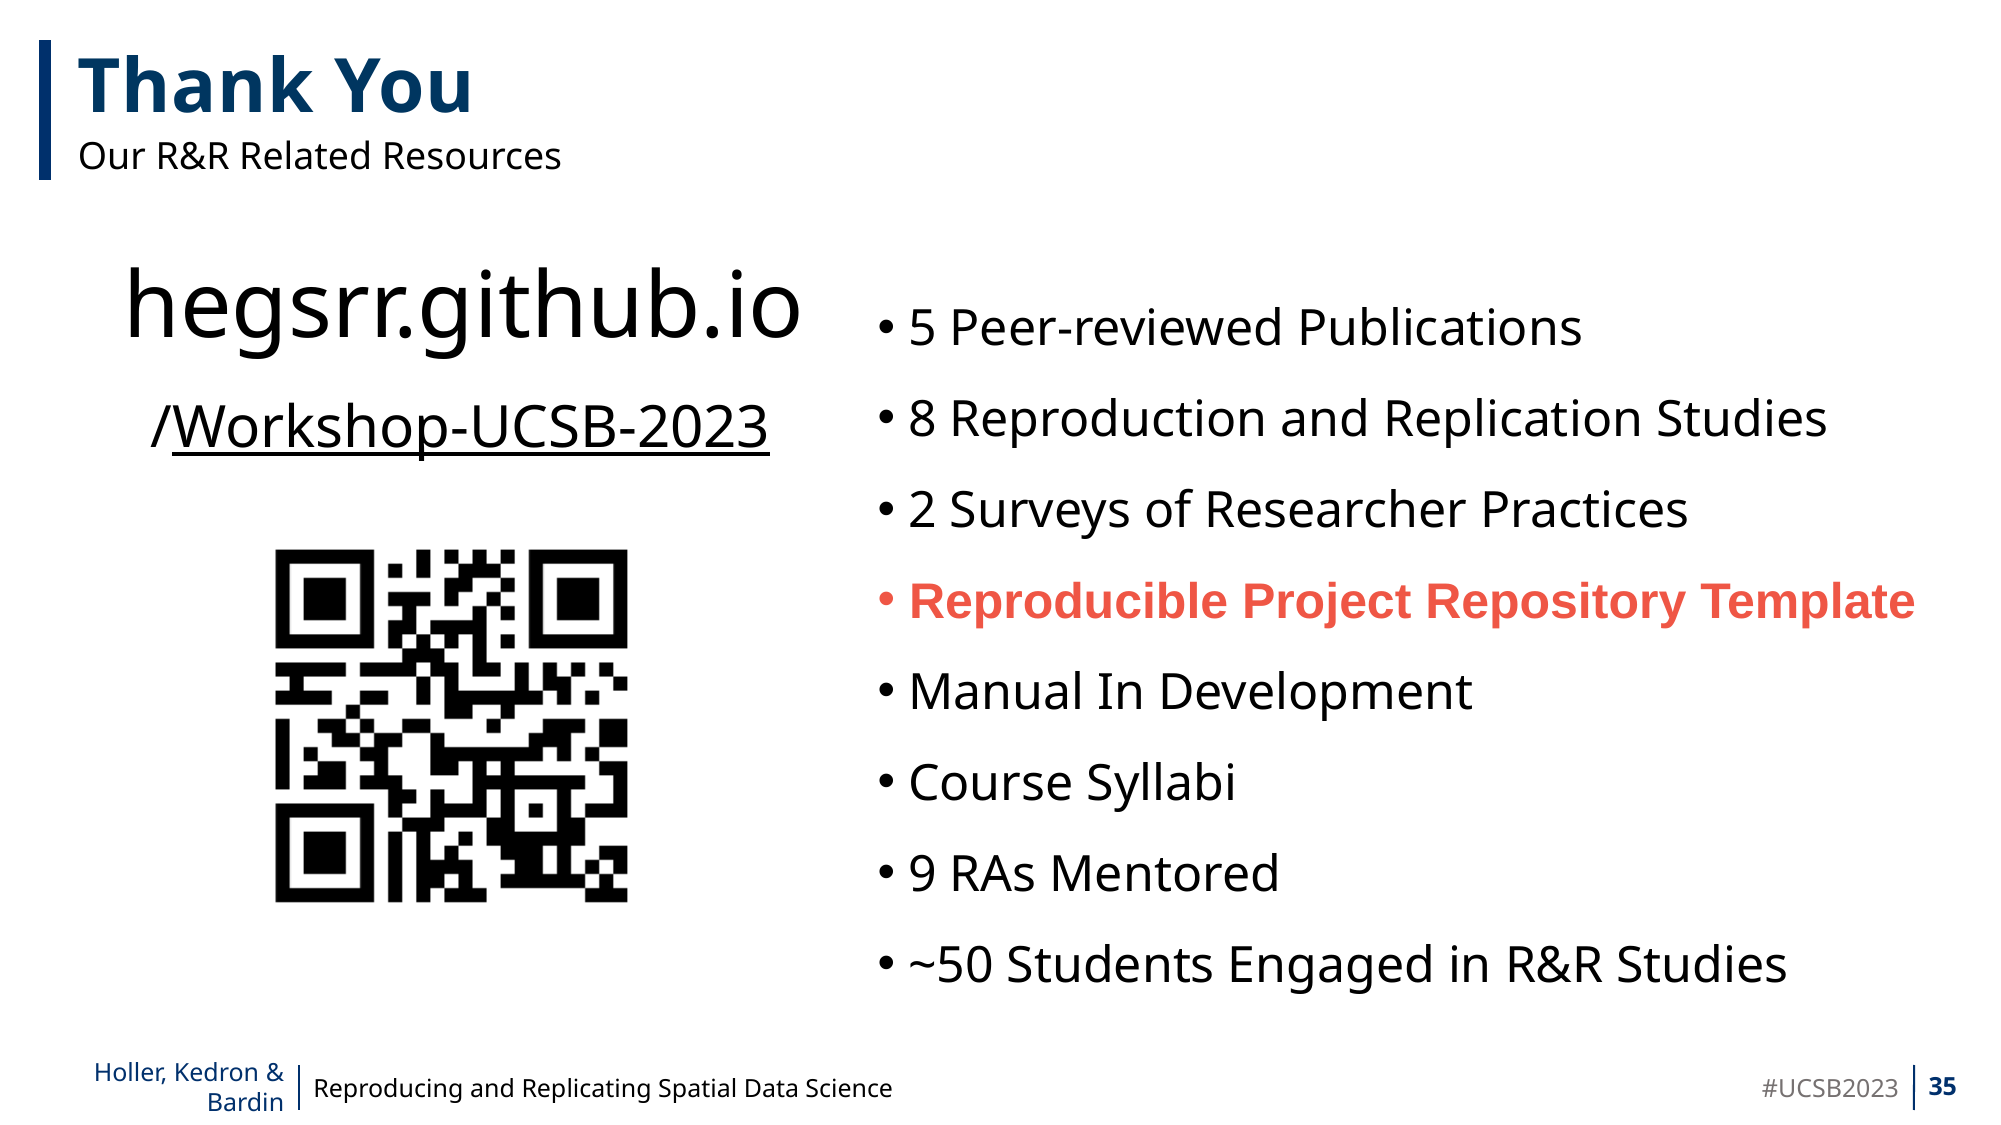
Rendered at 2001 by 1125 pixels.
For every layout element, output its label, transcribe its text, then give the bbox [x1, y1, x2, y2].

text_box hegsrr.github.io /Workshop-UCSB-2023 [63, 227, 842, 1016]
picture [218, 492, 687, 962]
list Our R&R Related Resources [63, 129, 1748, 188]
list 5 Peer-reviewed Publications 8 Reproduction and Replication Studies 2 Surveys of Researcher Practices Reproducible Project Repository Template Manual In Development Course Syllabi 9 RAs Mentored ~50 Students Engaged in R&R Studies [862, 282, 1950, 1016]
list Thank You [63, 40, 1748, 129]
